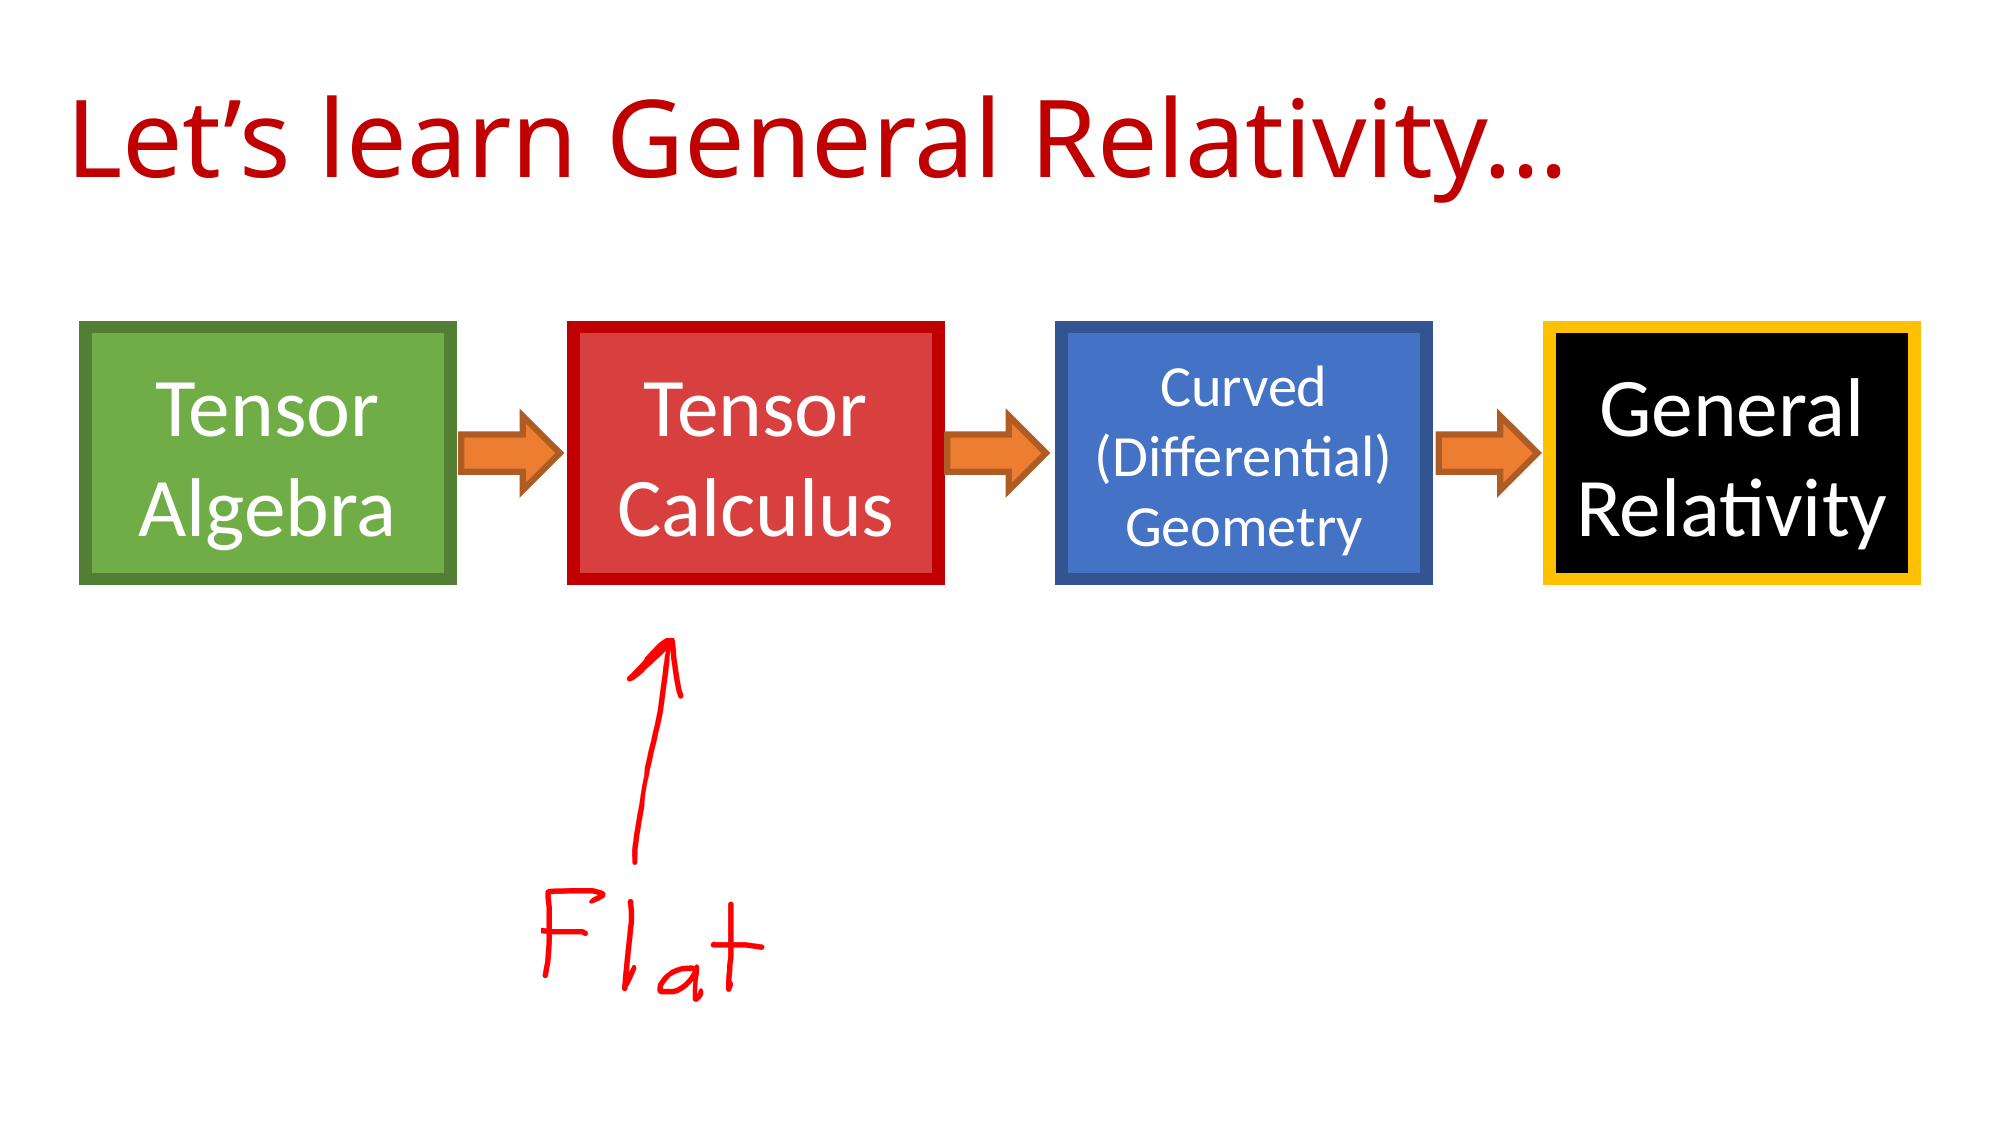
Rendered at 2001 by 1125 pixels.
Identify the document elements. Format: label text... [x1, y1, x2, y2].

text_box Tensor Calculus [572, 326, 939, 580]
picture [541, 638, 773, 1010]
text_box Curved (Differential) Geometry [1060, 326, 1428, 580]
text_box General Relativity [1548, 326, 1916, 580]
text_box [1437, 413, 1539, 493]
text_box [460, 413, 562, 493]
text_box Let’s learn General Relativity… [51, 0, 1777, 209]
text_box [946, 413, 1048, 493]
text_box Tensor Algebra [84, 326, 451, 580]
